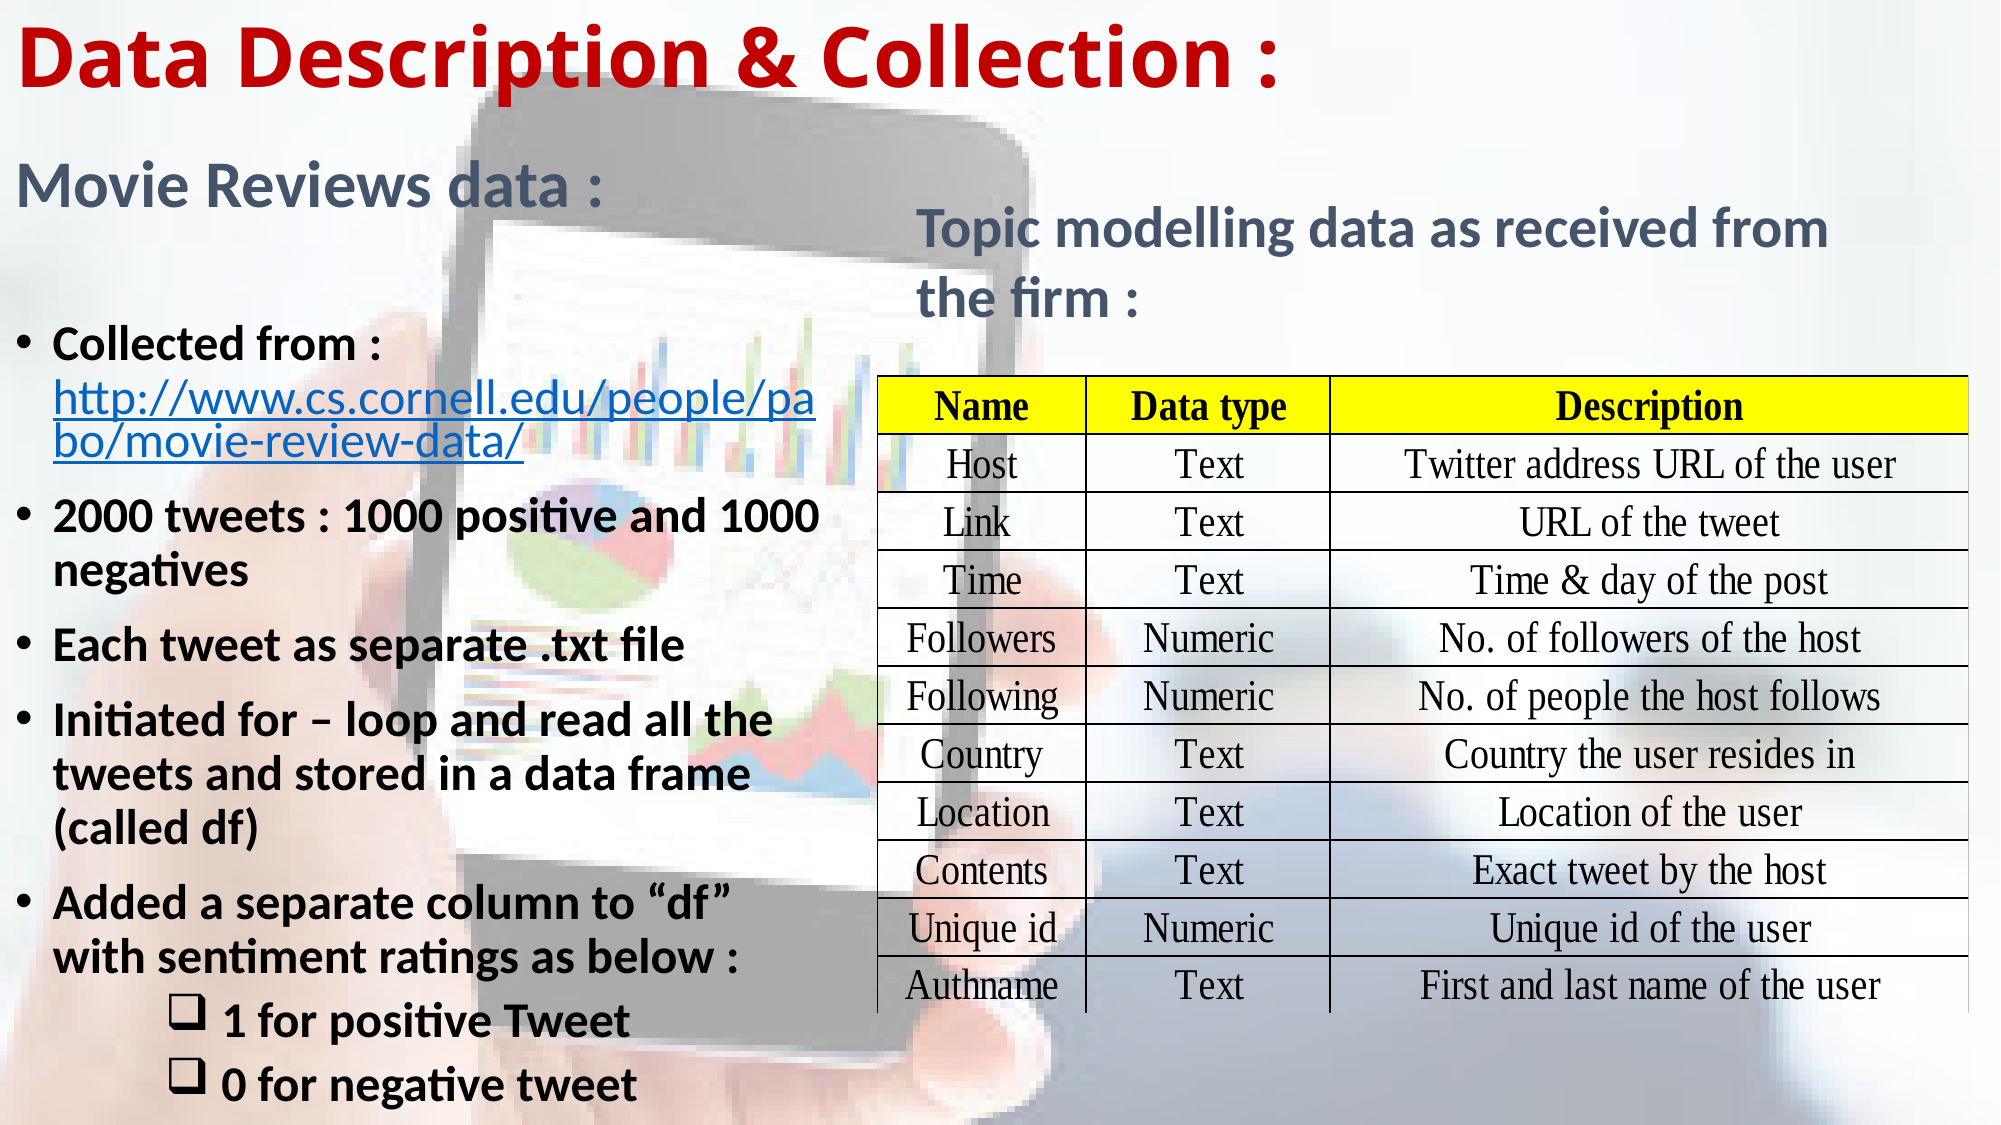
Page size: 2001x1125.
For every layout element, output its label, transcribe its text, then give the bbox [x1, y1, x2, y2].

picture [876, 375, 1970, 1015]
list Movie Reviews data : Collected from : http://www.cs.cornell.edu/people/pabo/movie-review-data/ 2000 tweets : 1000 positive and 1000 negatives Each tweet as separate .txt file Initiated for – loop and read all the tweets and stored in a data frame (called df) Added a separate column to “df” with sentiment ratings as below : 1 for positive Tweet 0 for negative tweet [0, 142, 849, 1100]
text_box Topic modelling data as received from the firm : [901, 181, 1937, 337]
title Data Description & Collection : [0, 0, 1654, 122]
